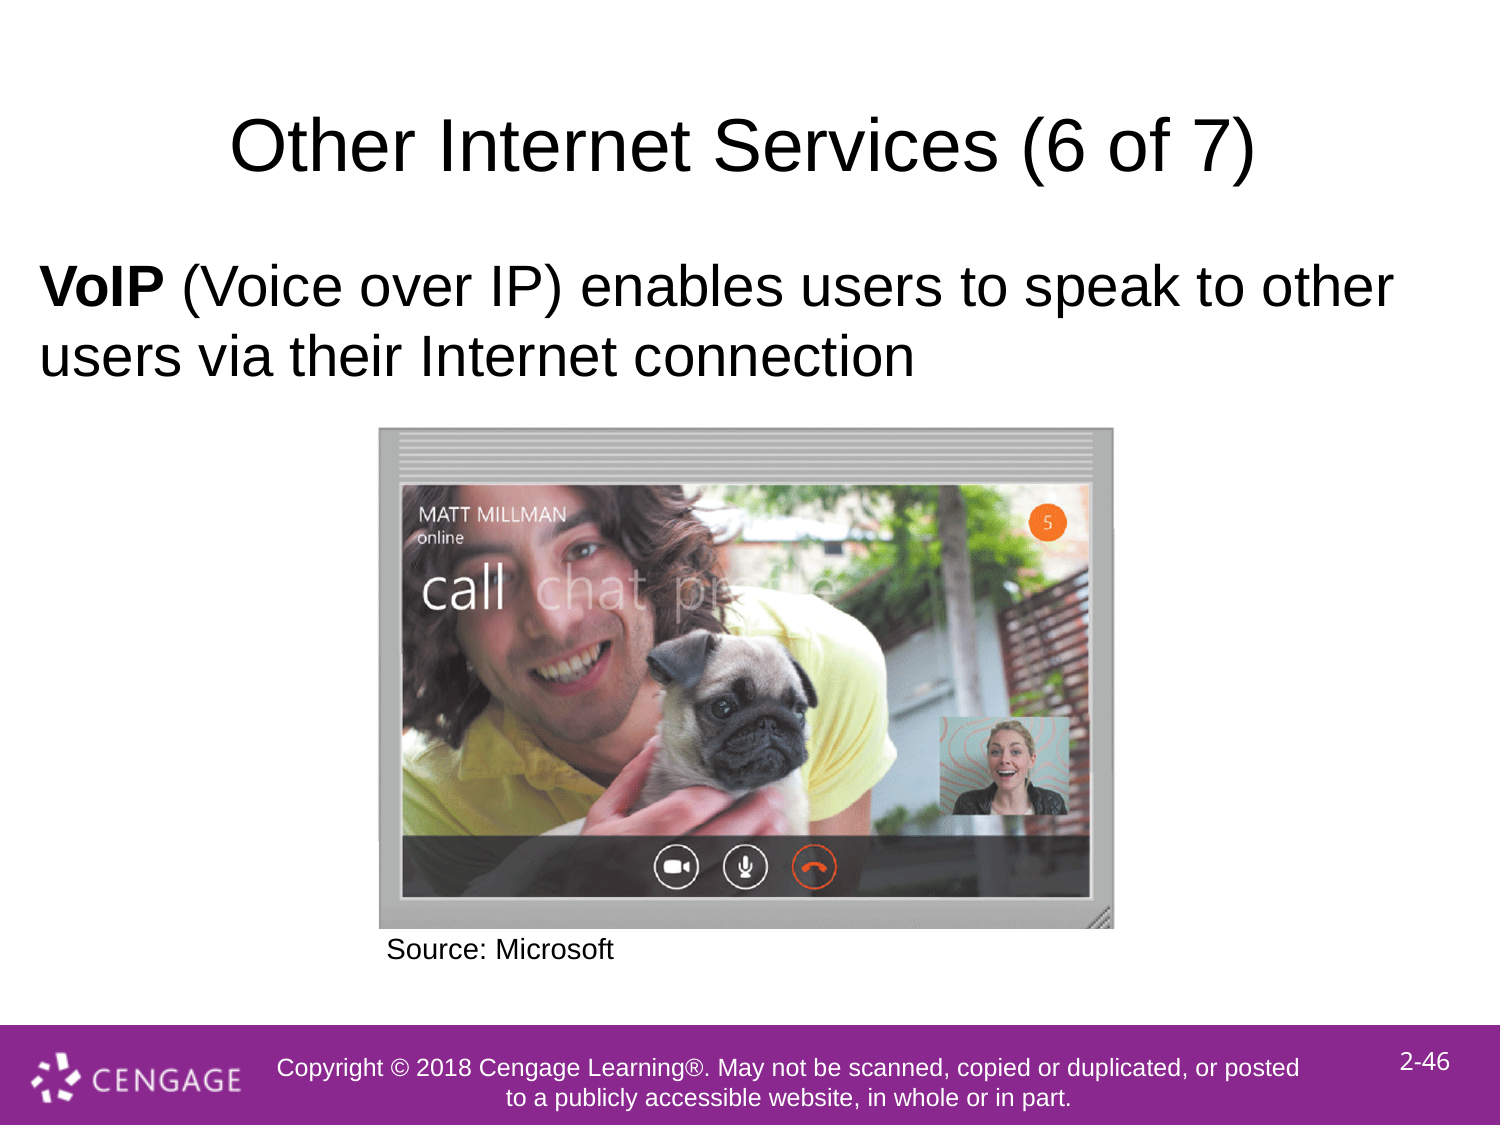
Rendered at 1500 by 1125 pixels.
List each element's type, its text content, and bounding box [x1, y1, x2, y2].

title Other Internet Services (6 of 7) [85, 58, 1403, 224]
list Source: Microsoft [371, 935, 800, 965]
list VoIP (Voice over IP) enables users to speak to other users via their Internet connection [24, 240, 1463, 400]
picture [374, 424, 1118, 929]
picture [21, 1043, 246, 1111]
